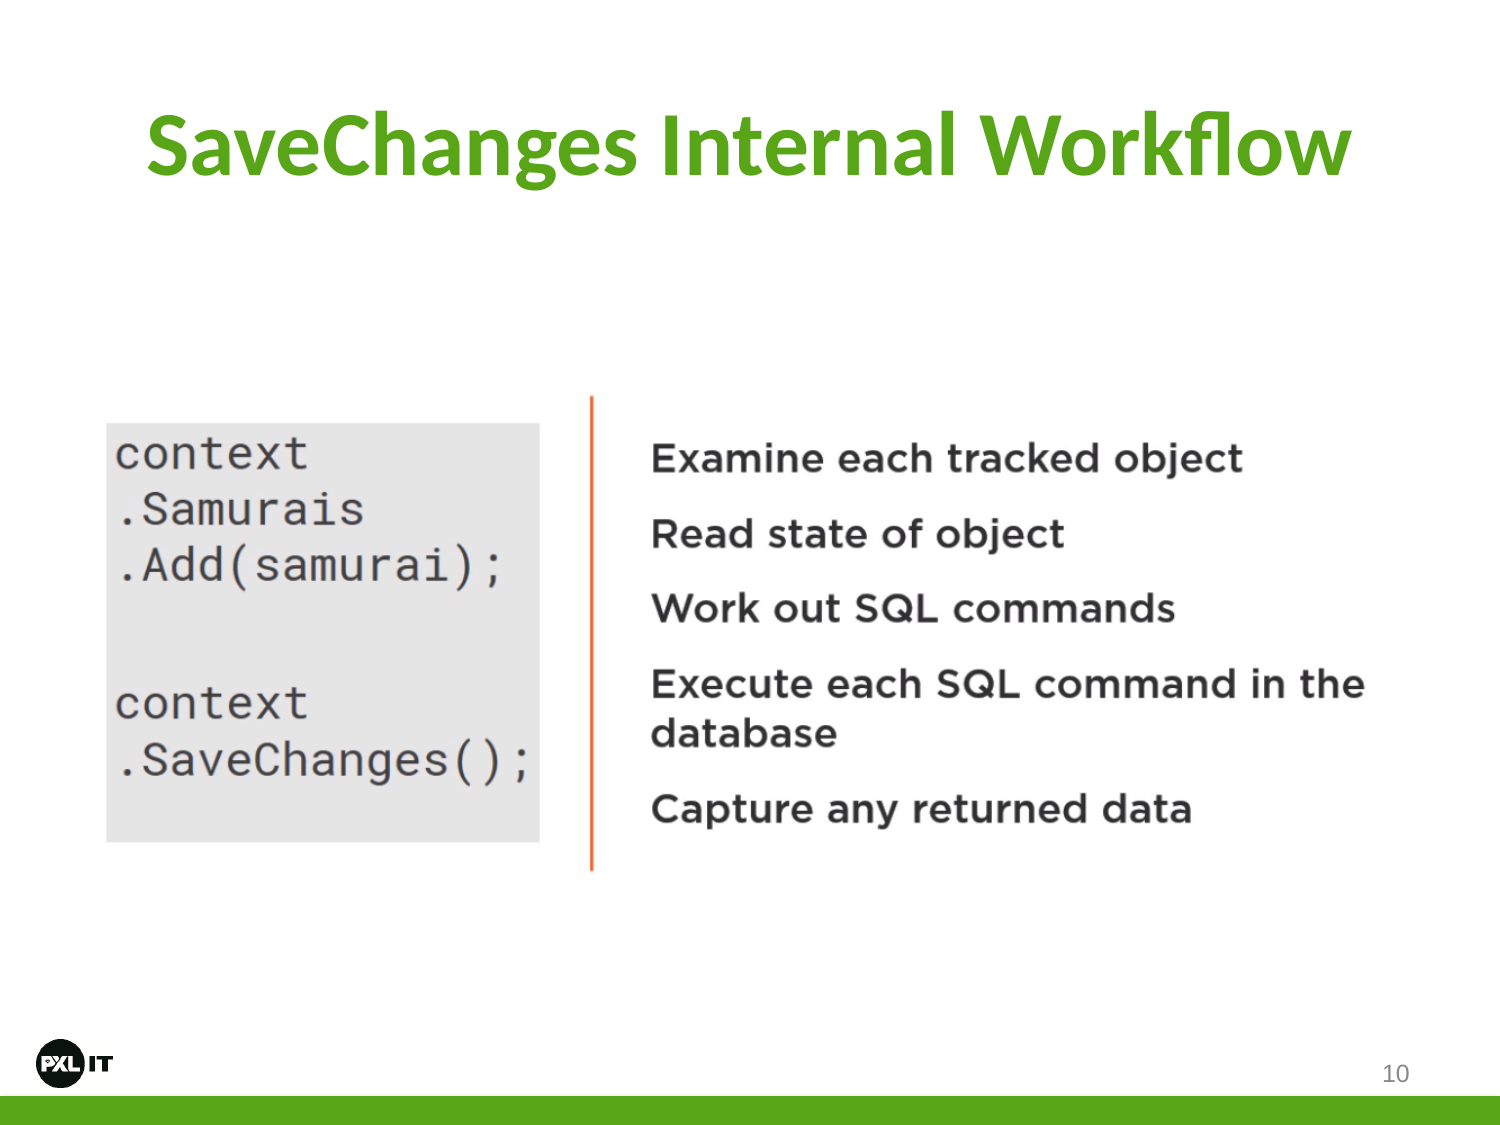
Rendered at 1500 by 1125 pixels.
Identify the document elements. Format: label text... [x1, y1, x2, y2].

picture [36, 1039, 113, 1088]
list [74, 366, 1426, 901]
title SaveChanges Internal Workflow [75, 45, 1425, 233]
slide_number 10 [1074, 1042, 1425, 1103]
